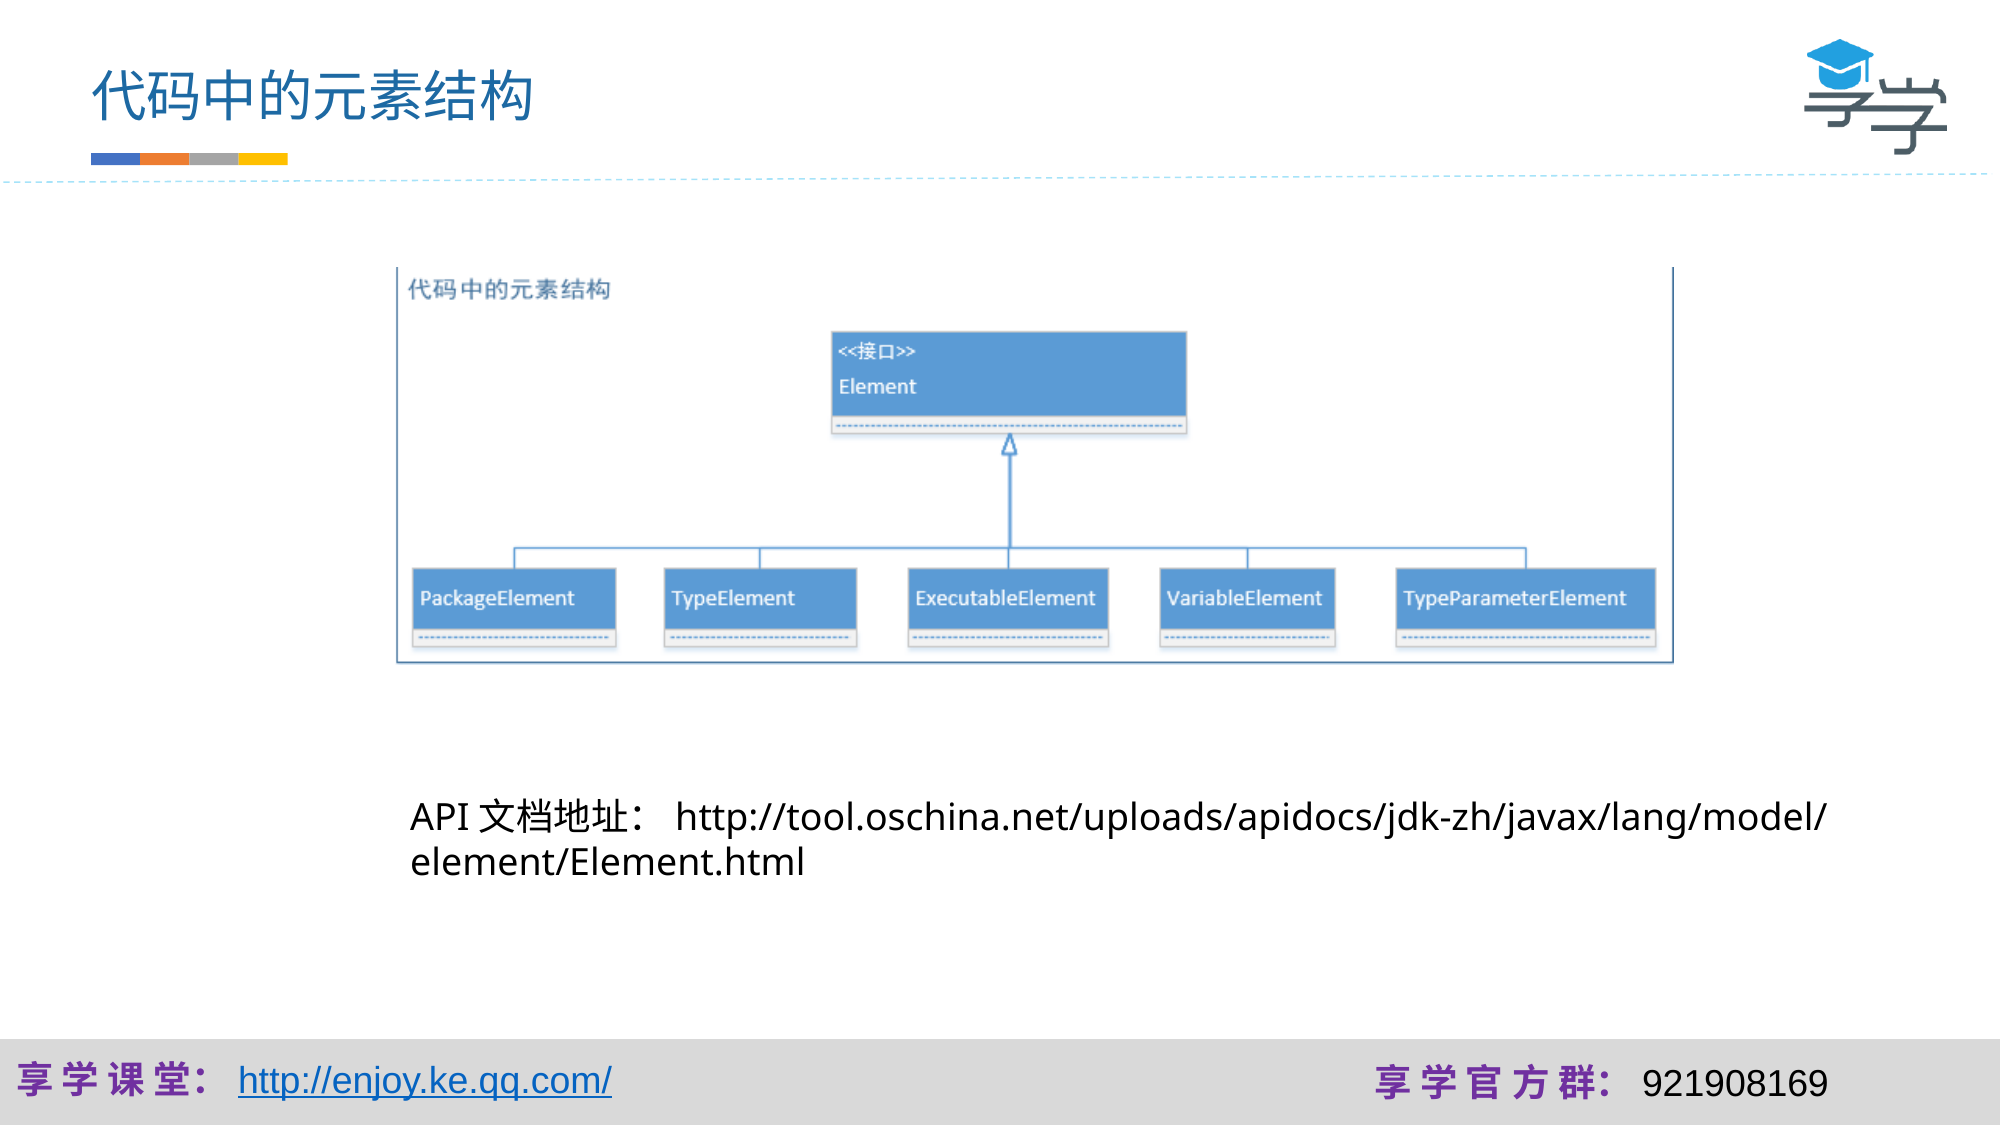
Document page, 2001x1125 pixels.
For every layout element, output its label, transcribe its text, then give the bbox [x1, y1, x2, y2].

picture [1799, 20, 1952, 173]
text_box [0, 173, 1993, 183]
text_box 代码中的元素结构 [91, 60, 1178, 128]
picture [395, 267, 1674, 665]
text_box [90, 152, 288, 166]
text_box API文档地址：http://tool.oschina.net/uploads/apidocs/jdk-zh/javax/lang/model/element/Element.html [395, 785, 1874, 891]
